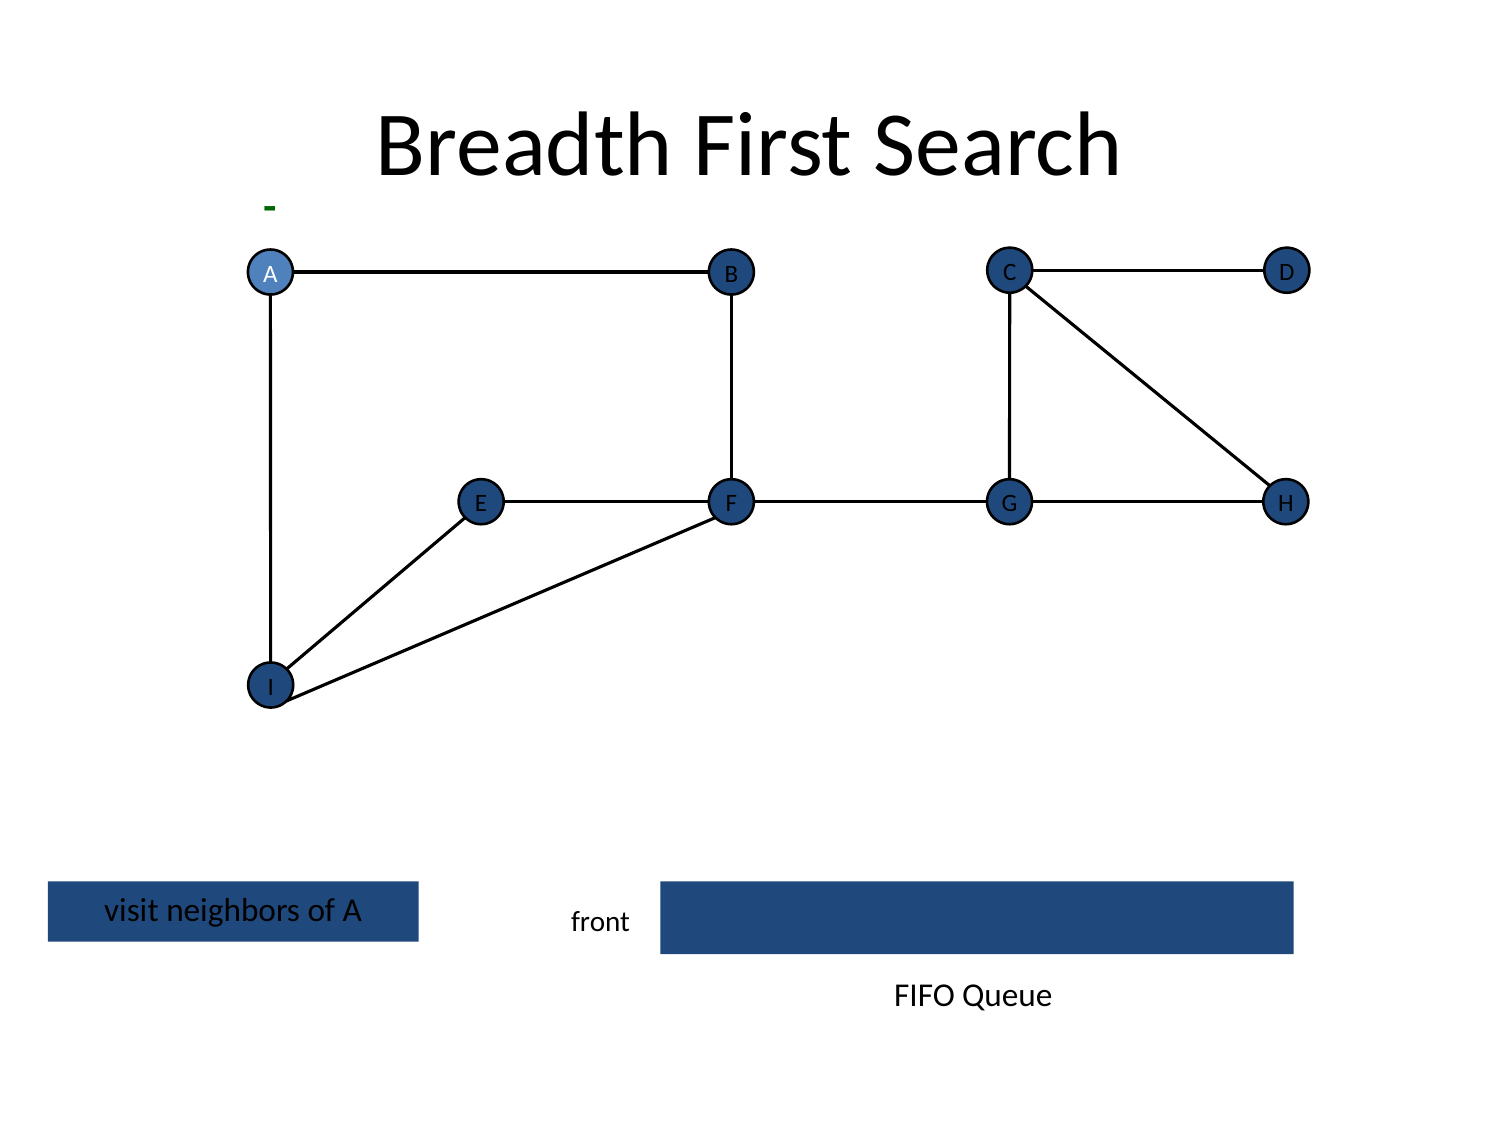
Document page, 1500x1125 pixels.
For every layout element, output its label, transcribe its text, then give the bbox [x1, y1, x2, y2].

text_box [660, 881, 1294, 955]
text_box E [458, 479, 504, 517]
text_box I [248, 662, 282, 708]
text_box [1025, 287, 1270, 485]
text_box A [247, 249, 293, 295]
text_box FIFO Queue [660, 965, 1287, 1021]
text_box G [987, 479, 1032, 525]
text_box C [987, 247, 1033, 293]
text_box front [539, 894, 662, 945]
text_box - [243, 173, 300, 234]
text_box D [1264, 247, 1310, 293]
text_box B [708, 249, 754, 295]
title Breadth First Search [75, 45, 1425, 233]
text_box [286, 518, 716, 703]
text_box F [708, 479, 754, 525]
text_box H [1263, 479, 1309, 525]
text_box visit neighbors of A [47, 881, 419, 942]
